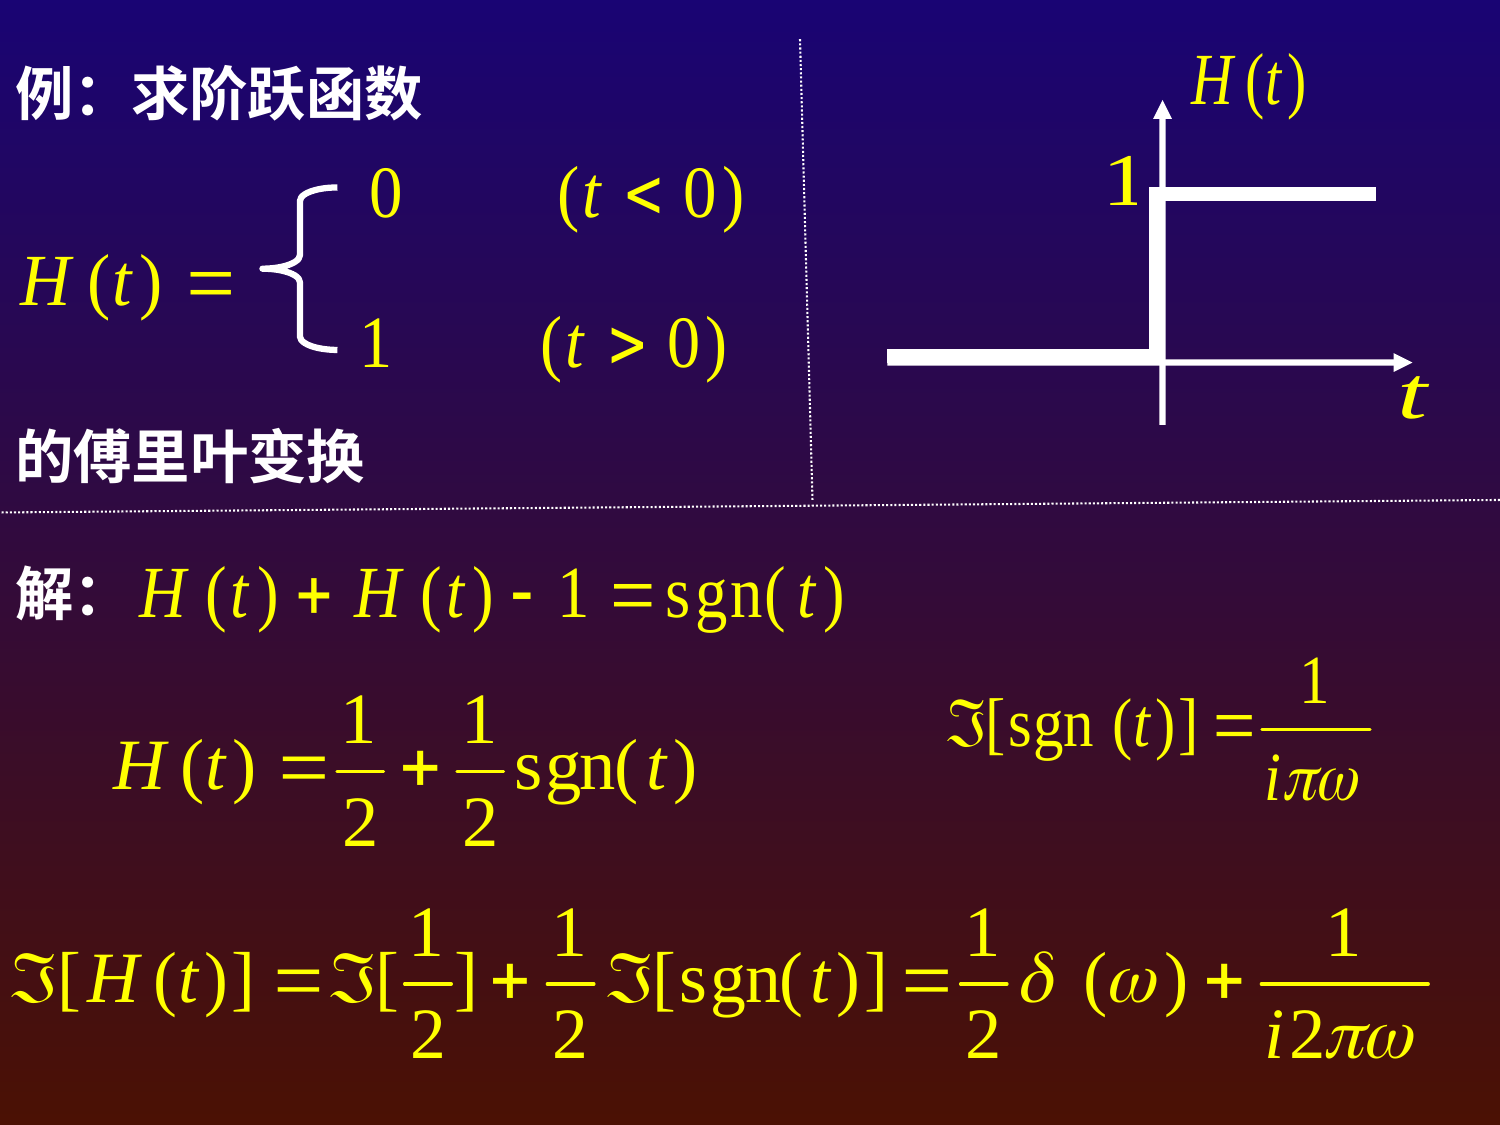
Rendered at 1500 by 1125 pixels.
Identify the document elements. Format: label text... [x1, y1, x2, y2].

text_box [0, 887, 885, 1071]
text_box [937, 637, 1397, 813]
text_box [1149, 187, 1163, 363]
text_box 例：求阶跃函数 [0, 50, 475, 136]
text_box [887, 887, 1463, 1071]
text_box [262, 187, 338, 350]
text_box 解： [0, 550, 122, 635]
text_box [1162, 187, 1375, 200]
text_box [124, 549, 860, 645]
text_box 的傅里叶变换 [0, 412, 526, 498]
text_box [5, 237, 237, 332]
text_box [1099, 137, 1137, 215]
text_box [359, 149, 756, 245]
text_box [356, 299, 745, 395]
text_box [1156, 99, 1169, 187]
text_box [1387, 362, 1432, 434]
text_box [887, 349, 1150, 363]
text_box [99, 674, 707, 859]
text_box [1179, 37, 1318, 132]
text_box [1400, 356, 1410, 361]
